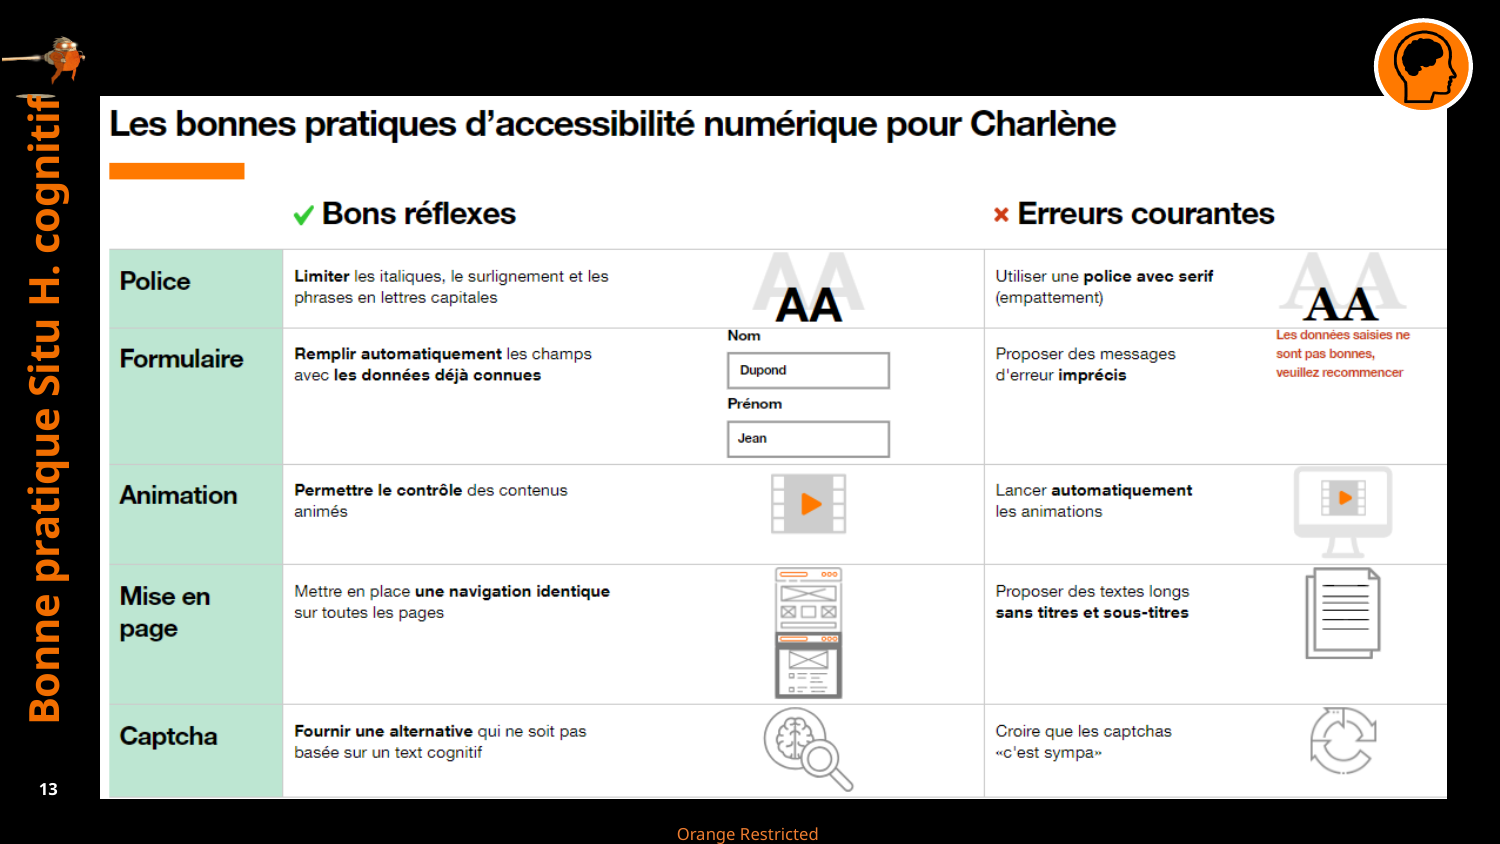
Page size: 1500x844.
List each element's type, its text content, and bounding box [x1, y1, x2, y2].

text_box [1375, 20, 1472, 113]
picture [2, 35, 87, 99]
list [100, 95, 1448, 800]
title Bonne pratique Situ H. cognitif [16, 55, 138, 741]
